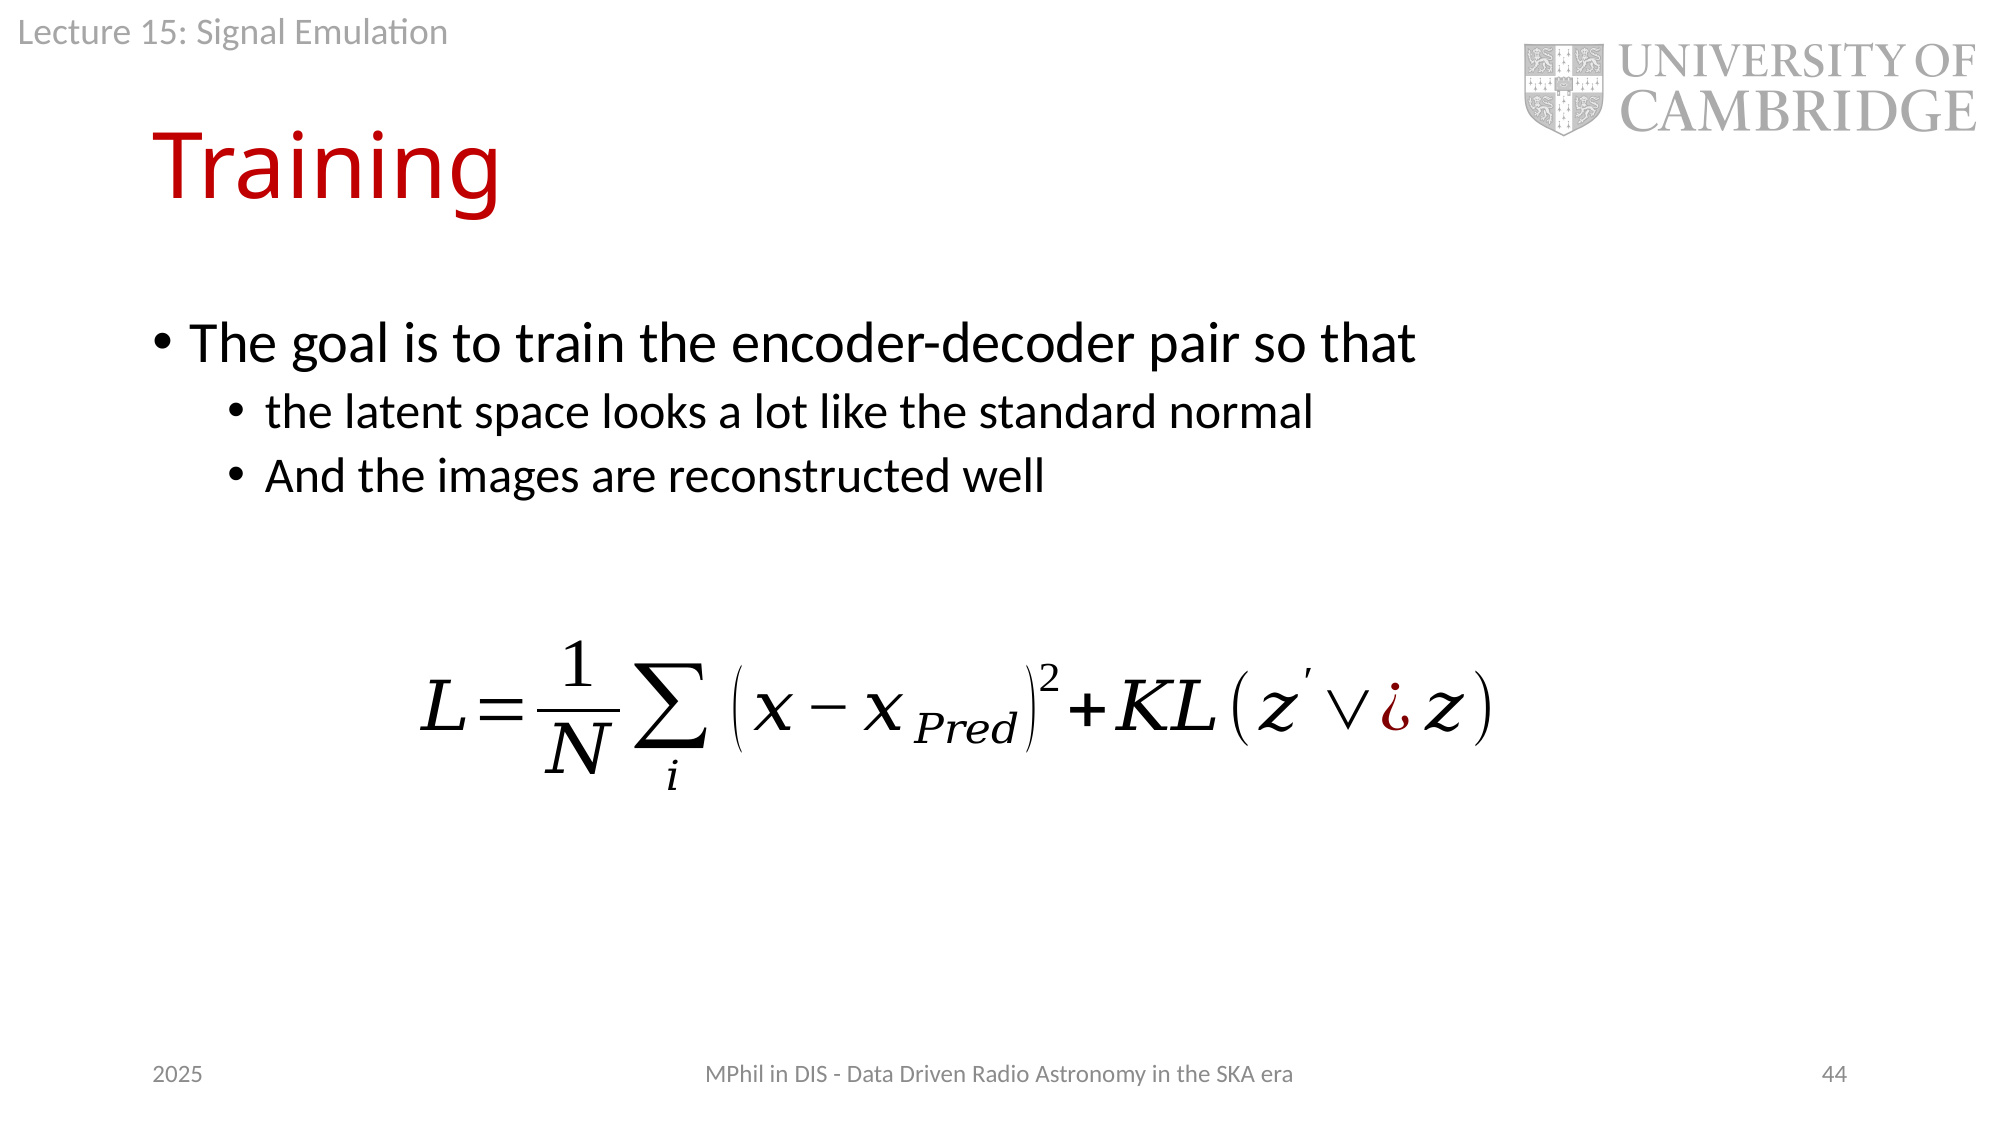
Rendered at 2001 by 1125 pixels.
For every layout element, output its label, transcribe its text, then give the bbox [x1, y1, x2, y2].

slide_number 2025 [137, 1042, 588, 1103]
slide_number 44 [1412, 1042, 1863, 1103]
list The goal is to train the encoder-decoder pair so that the latent space looks a lot like the standard normal And the images are reconstructed well [137, 304, 1775, 522]
footer MPhil in DIS - Data Driven Radio Astronomy in the SKA era [662, 1042, 1338, 1103]
title Training [137, 59, 1863, 278]
